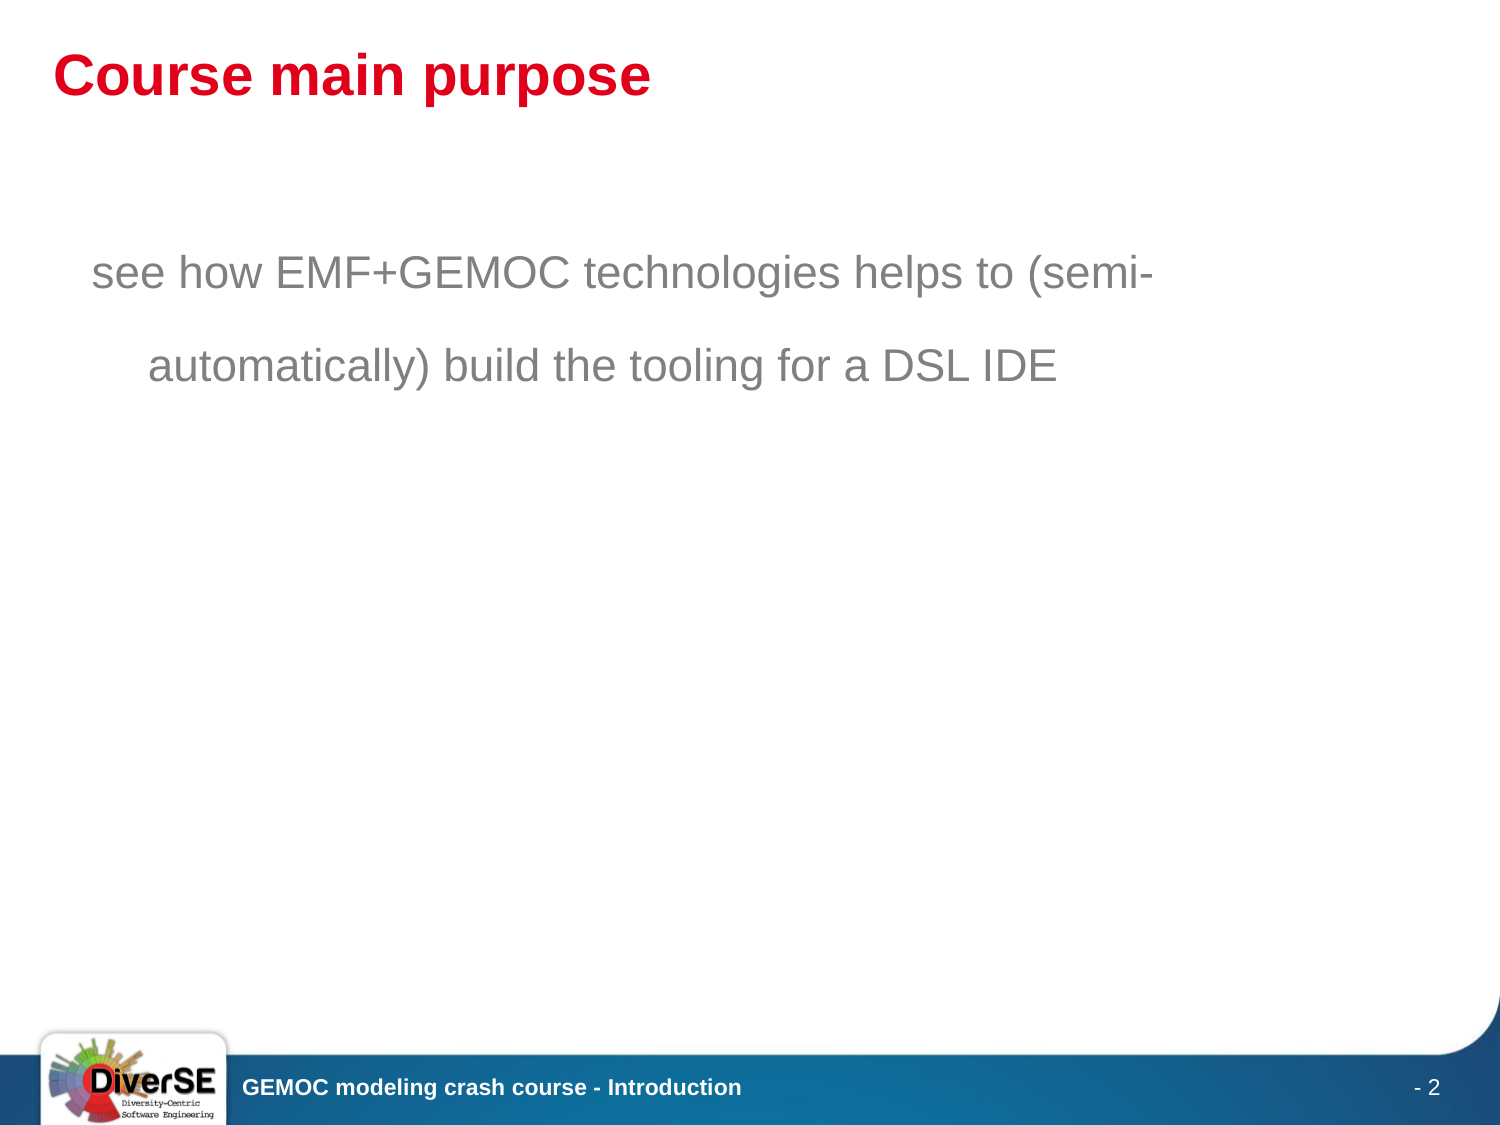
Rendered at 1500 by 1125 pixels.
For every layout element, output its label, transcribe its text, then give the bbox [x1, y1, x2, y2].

picture [0, 947, 1500, 1125]
list see how EMF+GEMOC technologies helps to (semi-automatically) build the tooling for a DSL IDE [76, 196, 1436, 1000]
title Course main purpose [52, 18, 1459, 126]
slide_number - 2 [1413, 1064, 1500, 1110]
footer GEMOC modeling crash course - Introduction [242, 1064, 1078, 1110]
